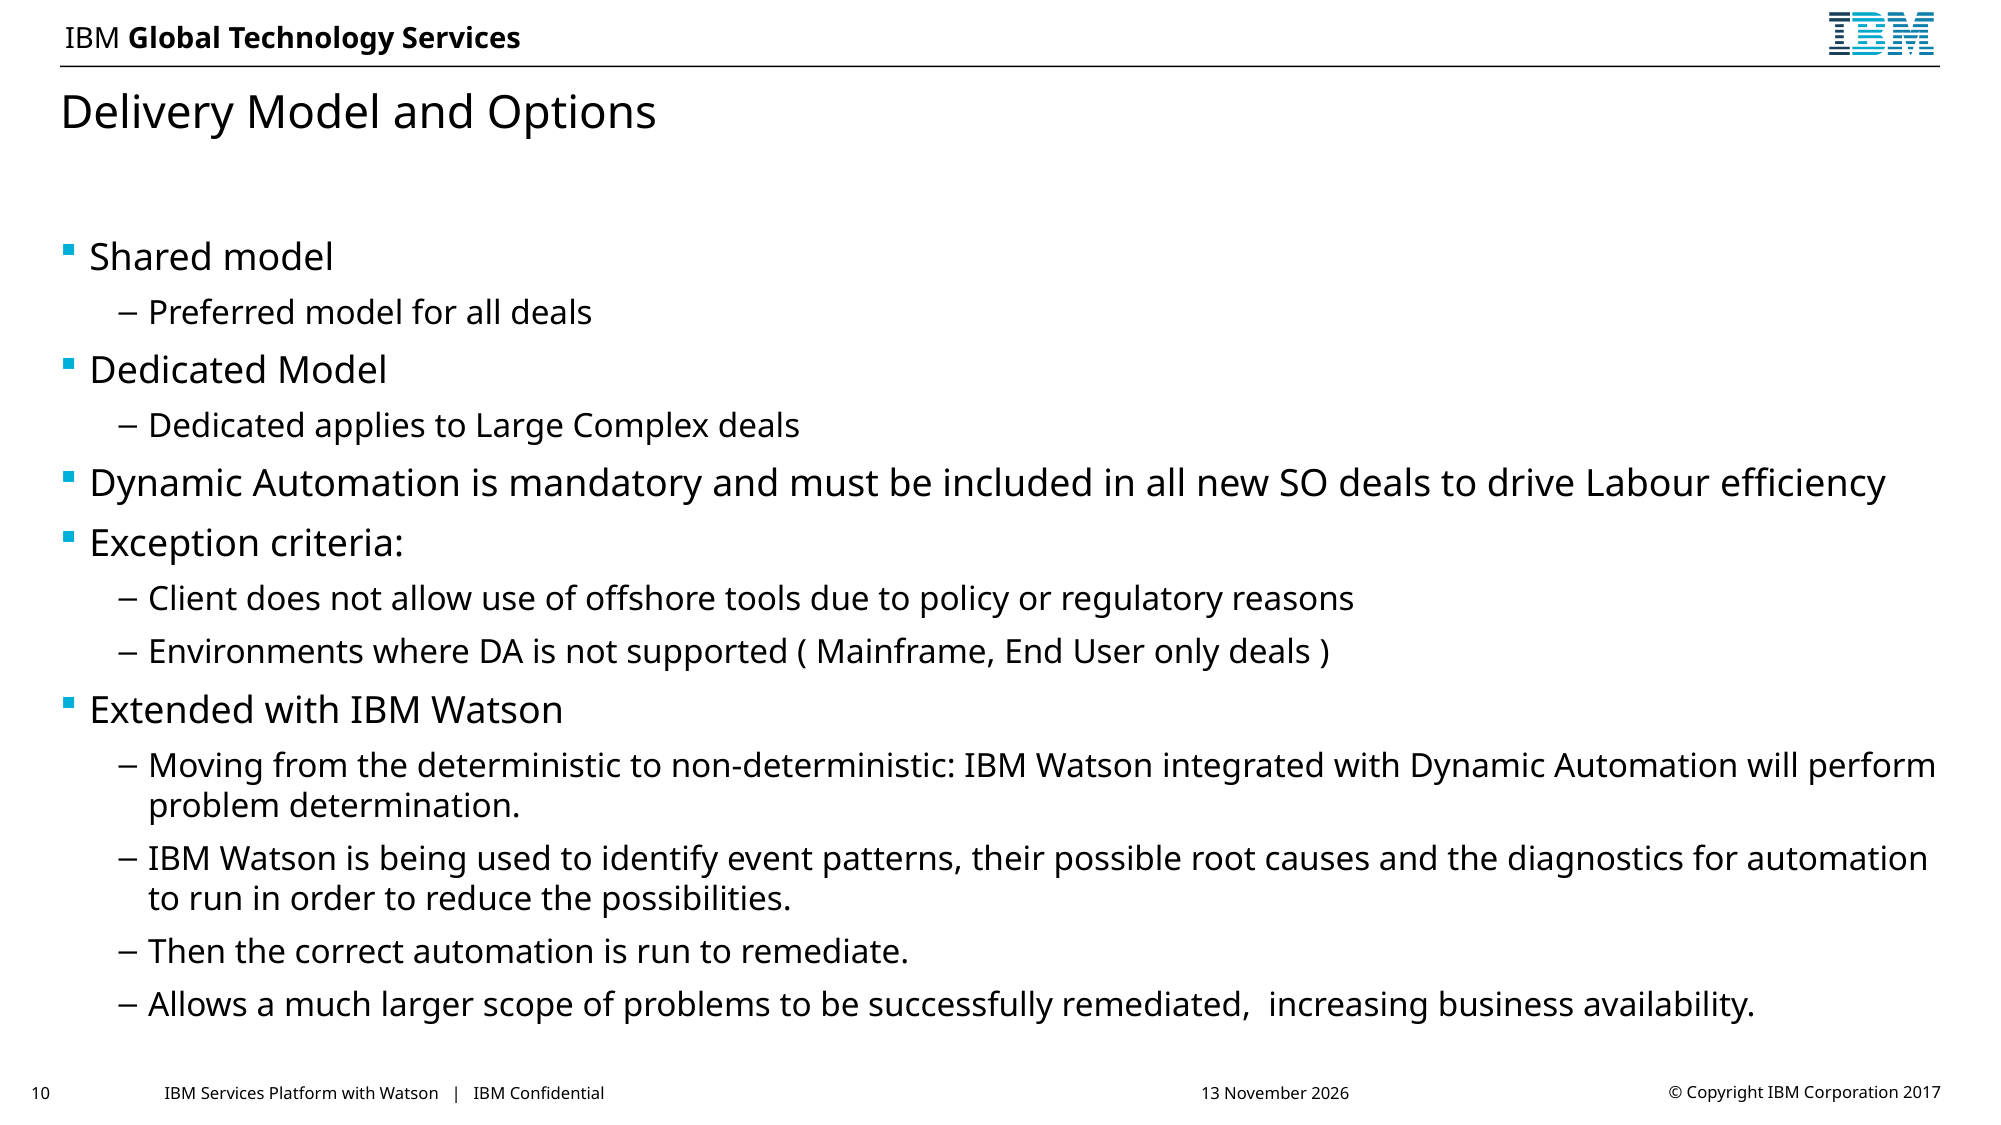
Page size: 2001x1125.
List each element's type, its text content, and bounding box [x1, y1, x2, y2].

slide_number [1177, 1071, 1567, 1125]
title Delivery Model and Options [60, 75, 1940, 213]
picture [1829, 12, 1934, 55]
list Shared model Preferred model for all deals Dedicated Model Dedicated applies to Large Complex deals Dynamic Automation is mandatory and must be included in all new SO deals to drive Labour efficiency Exception criteria: Client does not allow use of offshore tools due to policy or regulatory reasons Environments where DA is not supported ( Mainframe, End User only deals ) Extended with IBM Watson Moving from the deterministic to non-deterministic: IBM Watson integrated with Dynamic Automation will perform problem determination. IBM Watson is being used to identify event patterns, their possible root causes and the diagnostics for automation to run in order to reduce the possibilities. Then the correct automation is run to remediate. Allows a much larger scope of problems to be successfully remediated, increasing business availability. [60, 224, 1940, 1050]
slide_number 10 [7, 1071, 134, 1125]
footer IBM Services Platform with Watson | IBM Confidential [149, 1071, 1173, 1125]
